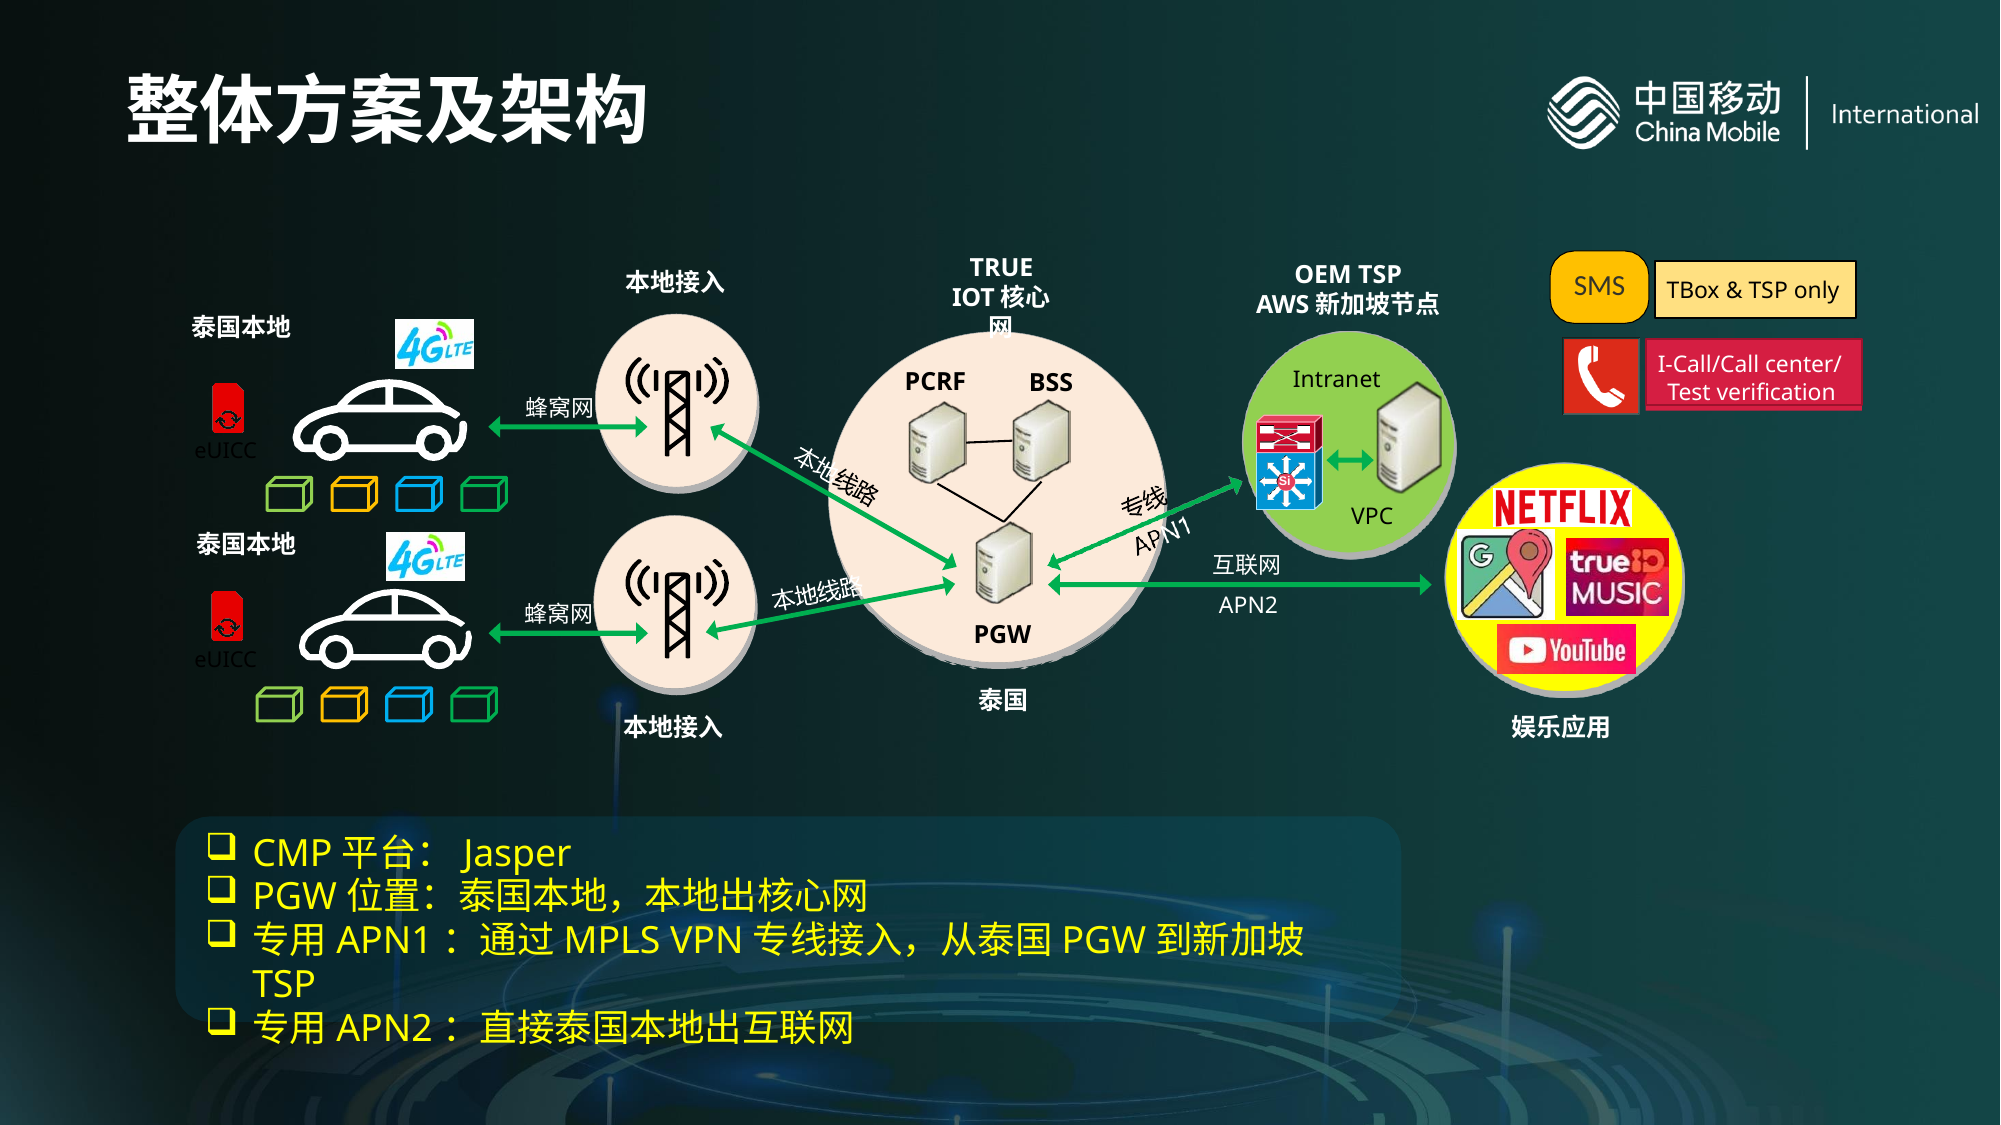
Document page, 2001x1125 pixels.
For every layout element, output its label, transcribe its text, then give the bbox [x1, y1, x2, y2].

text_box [793, 414, 1669, 675]
text_box eUICC [192, 643, 197, 672]
text_box 本地接入 [621, 731, 727, 742]
text_box eUICC [192, 434, 197, 463]
text_box TRUE IOT核心网 [940, 249, 1063, 258]
title 整体方案及架构 [122, 60, 652, 251]
text_box 娱乐应用 [1509, 731, 1614, 742]
text_box [175, 816, 1402, 1022]
text_box CMP平台：Jasper PGW位置：泰国本地，本地出核心网 专用APN1：通过MPLS VPN专线接入，从泰国PGW到新加坡TSP 专用APN2：直接泰国本地出互联网 [203, 827, 1340, 1050]
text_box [202, 319, 1633, 723]
text_box 泰国本地 [189, 309, 294, 342]
picture [0, 0, 2000, 1125]
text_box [1549, 250, 1650, 413]
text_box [1654, 259, 1863, 696]
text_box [593, 259, 1544, 318]
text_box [1637, 331, 1685, 698]
